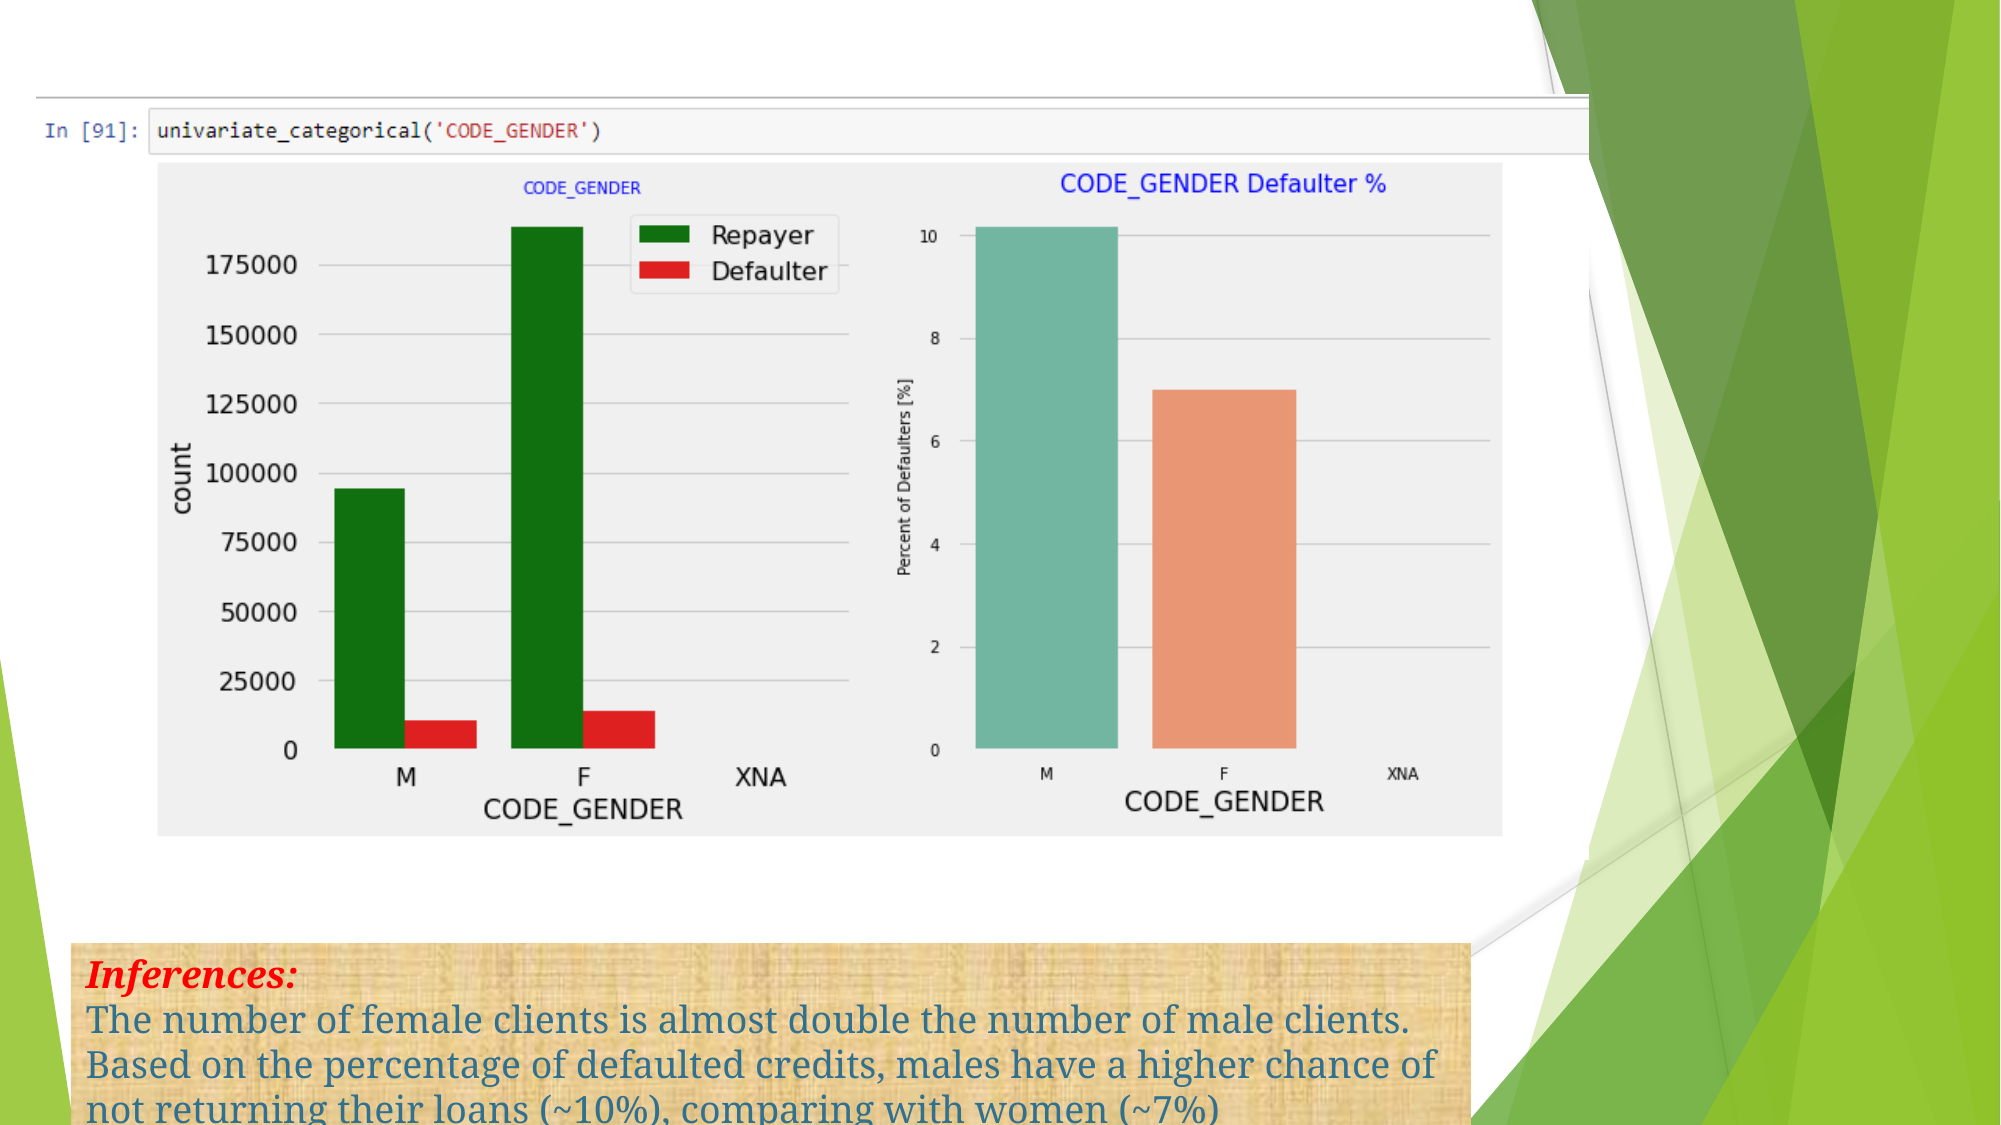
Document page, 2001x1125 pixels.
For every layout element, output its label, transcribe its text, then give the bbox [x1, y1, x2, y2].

picture [36, 94, 1589, 860]
text_box Inferences: The number of female clients is almost double the number of male clients. Based on the percentage of defaulted credits, males have a higher chance of not returning their loans (~10%), comparing with women (~7%) [70, 943, 1471, 1125]
